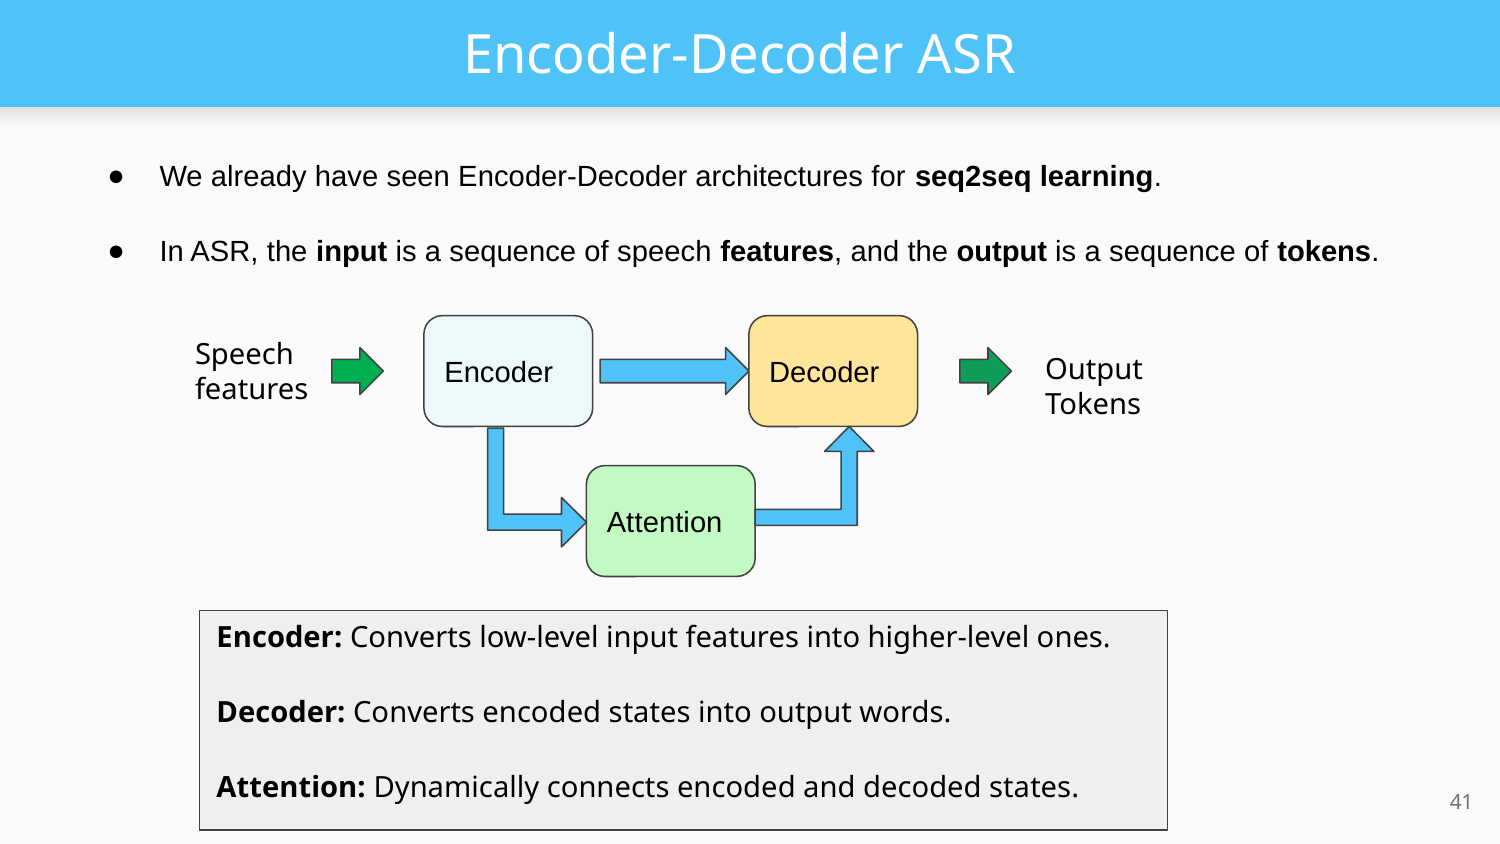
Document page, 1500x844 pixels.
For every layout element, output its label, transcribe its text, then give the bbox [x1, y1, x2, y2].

text_box [487, 428, 587, 547]
title Encoder-Decoder ASR [16, 2, 1464, 102]
text_box Encoder [423, 315, 593, 427]
text_box We already have seen Encoder-Decoder architectures for seq2seq learning. [69, 142, 1422, 208]
text_box [959, 347, 1012, 395]
text_box Speech features [180, 320, 349, 421]
text_box Output Tokens [1030, 335, 1251, 436]
text_box [349, 347, 384, 395]
text_box Encoder: Converts low-level input features into higher-level ones. [201, 603, 1188, 668]
text_box Attention: Dynamically connects encoded and decoded states. [201, 753, 1188, 818]
text_box [199, 610, 1168, 830]
text_box In ASR, the input is a sequence of speech features, and the output is a sequence of tokens. [69, 217, 1422, 283]
text_box Decoder: Converts encoded states into output words. [201, 678, 1188, 743]
text_box Attention [586, 465, 756, 577]
text_box Decoder [748, 315, 918, 427]
text_box [600, 347, 748, 395]
text_box [755, 426, 874, 526]
slide_number ‹#› [1398, 770, 1489, 835]
